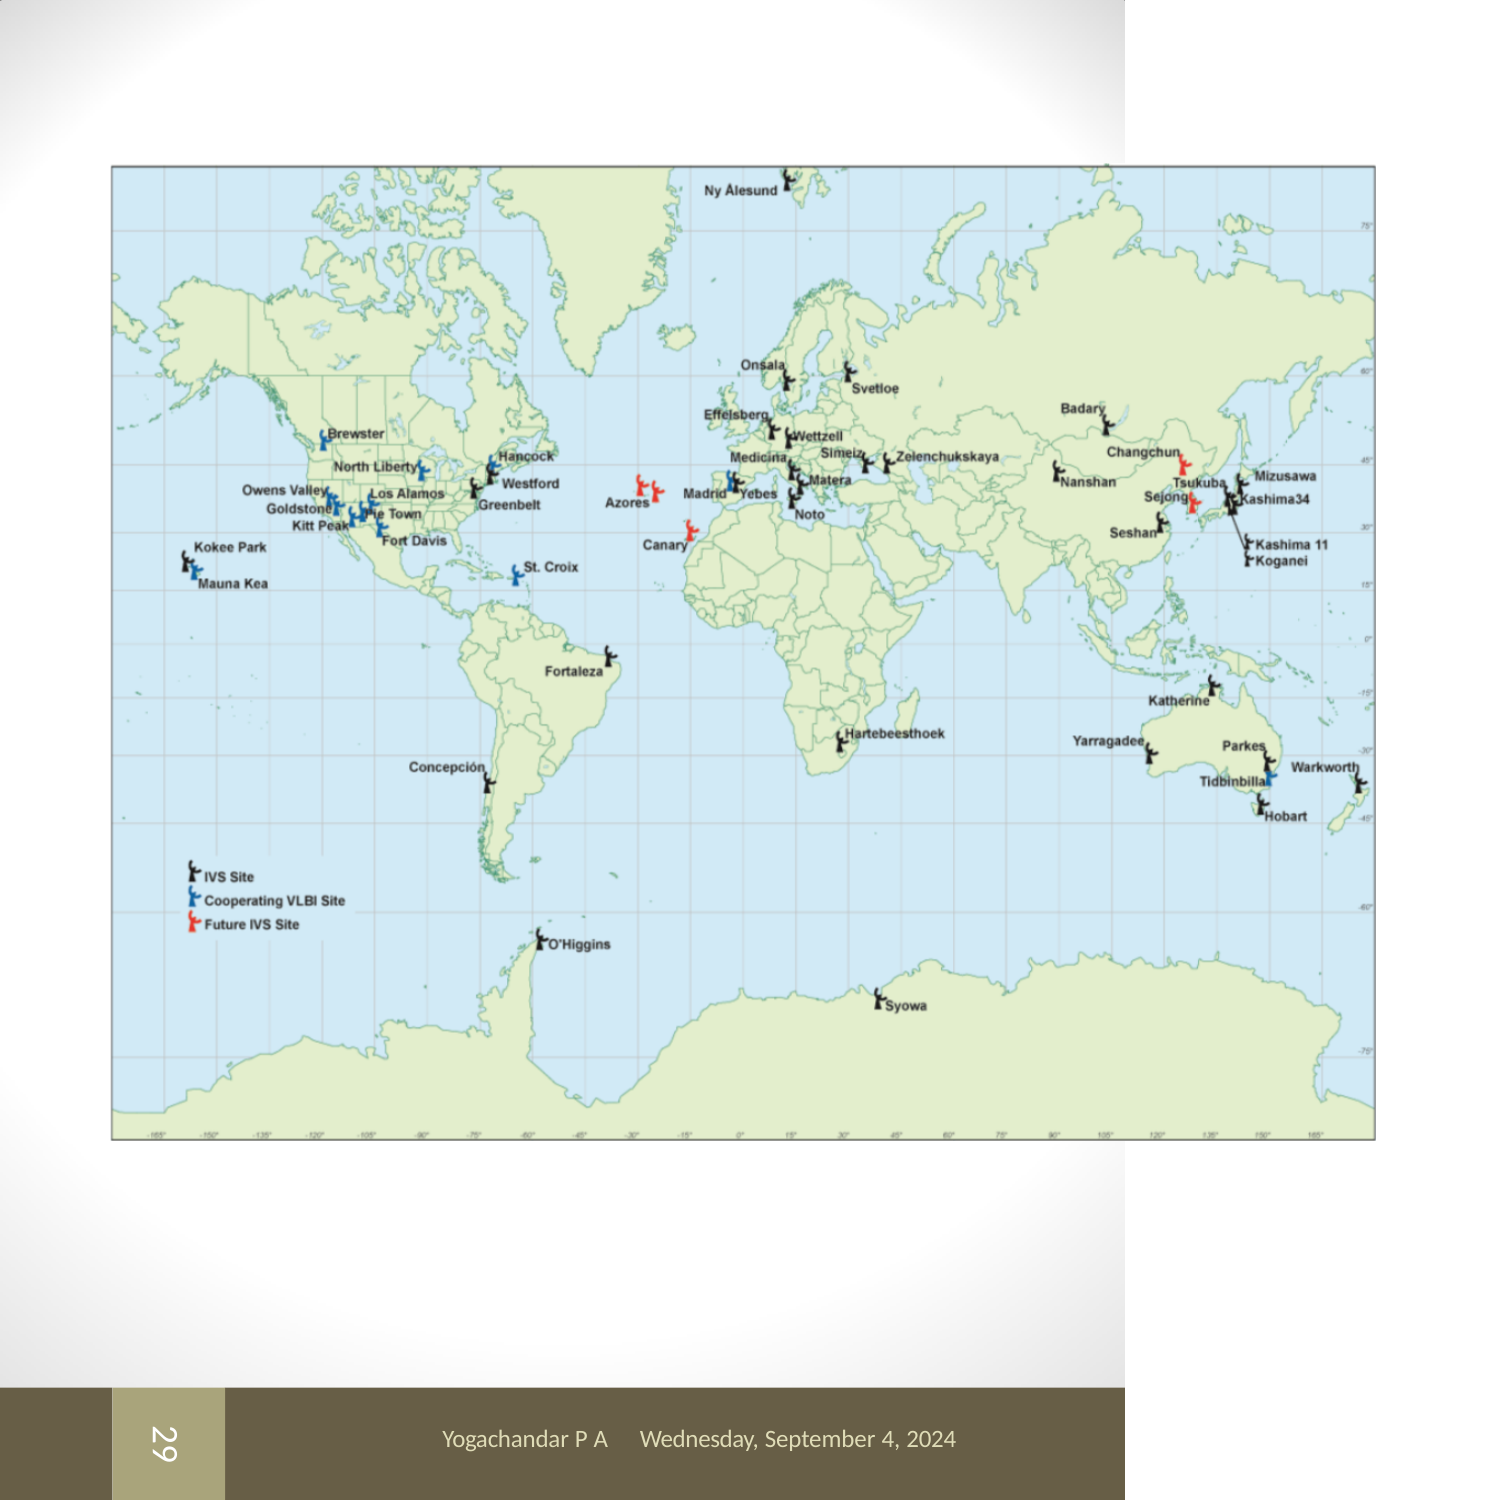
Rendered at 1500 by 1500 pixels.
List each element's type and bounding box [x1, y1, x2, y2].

picture [1367, 164, 1374, 1141]
text_box [232, 39, 1367, 1420]
text_box [0, 0, 1126, 1500]
